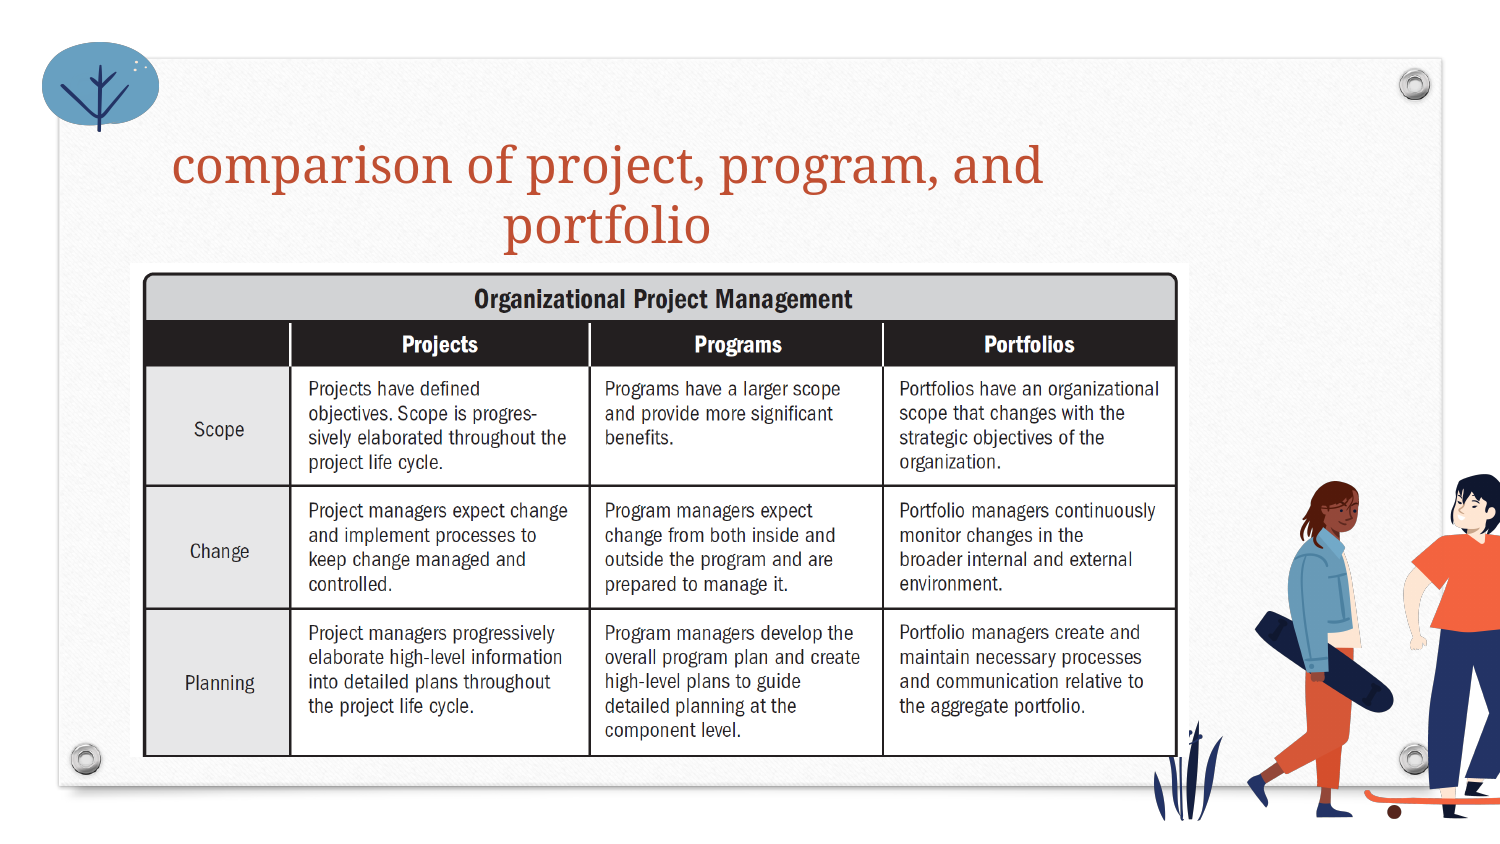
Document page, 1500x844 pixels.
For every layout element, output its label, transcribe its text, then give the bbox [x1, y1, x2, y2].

title comparison of project, program, and portfolio [131, 118, 1085, 219]
picture [0, 0, 1500, 844]
